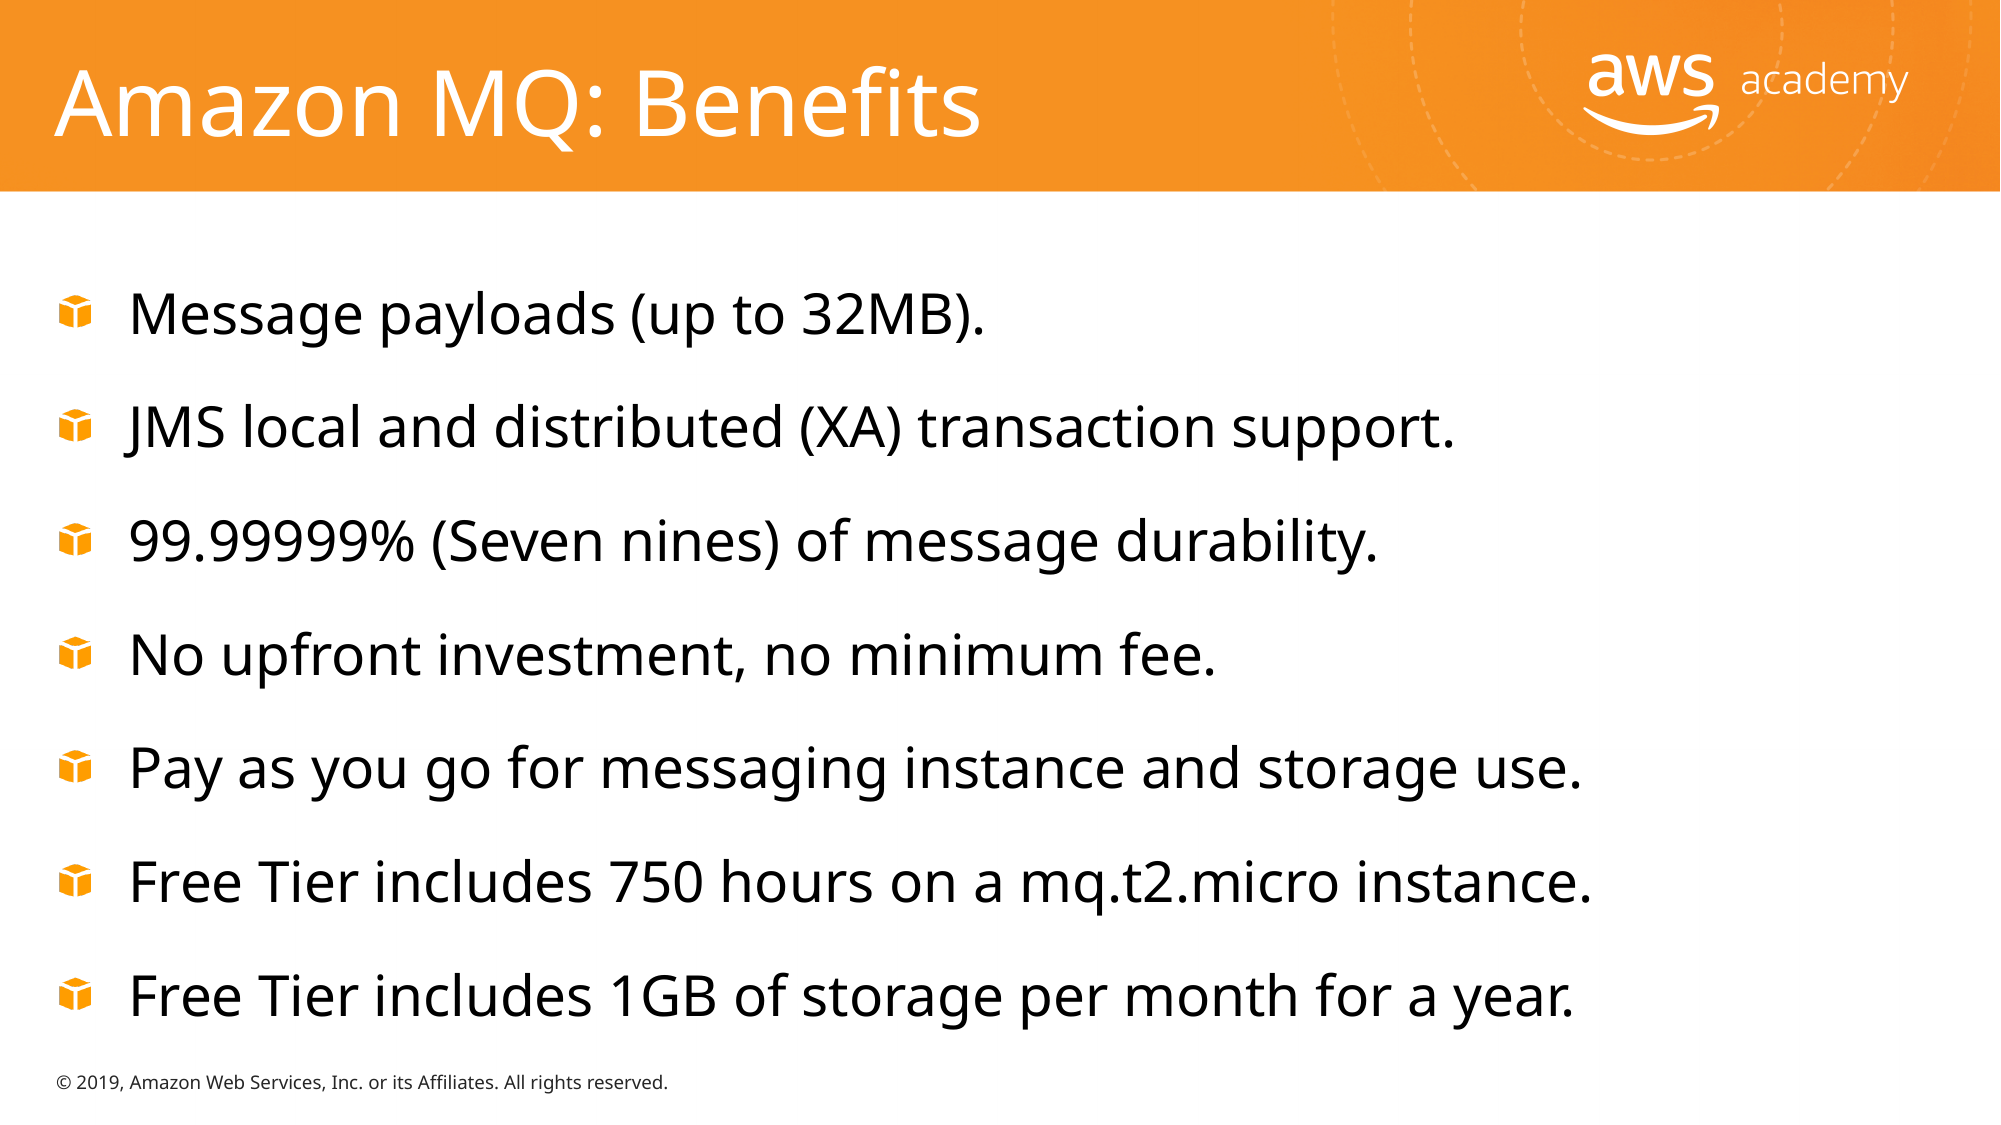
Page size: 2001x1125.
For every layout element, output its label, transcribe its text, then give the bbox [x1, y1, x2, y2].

list Message payloads (up to 32MB). JMS local and distributed (XA) transaction support. 99.99999% (Seven nines) of message durability. No upfront investment, no minimum fee. Pay as you go for messaging instance and storage use. Free Tier includes 750 hours on a mq.t2.micro instance. Free Tier includes 1GB of storage per month for a year. [4, 236, 1730, 1043]
picture [0, 0, 2000, 1125]
text_box [51, 168, 73, 538]
text_box [73, 144, 1912, 908]
title Amazon MQ: Benefits [39, 43, 1601, 172]
